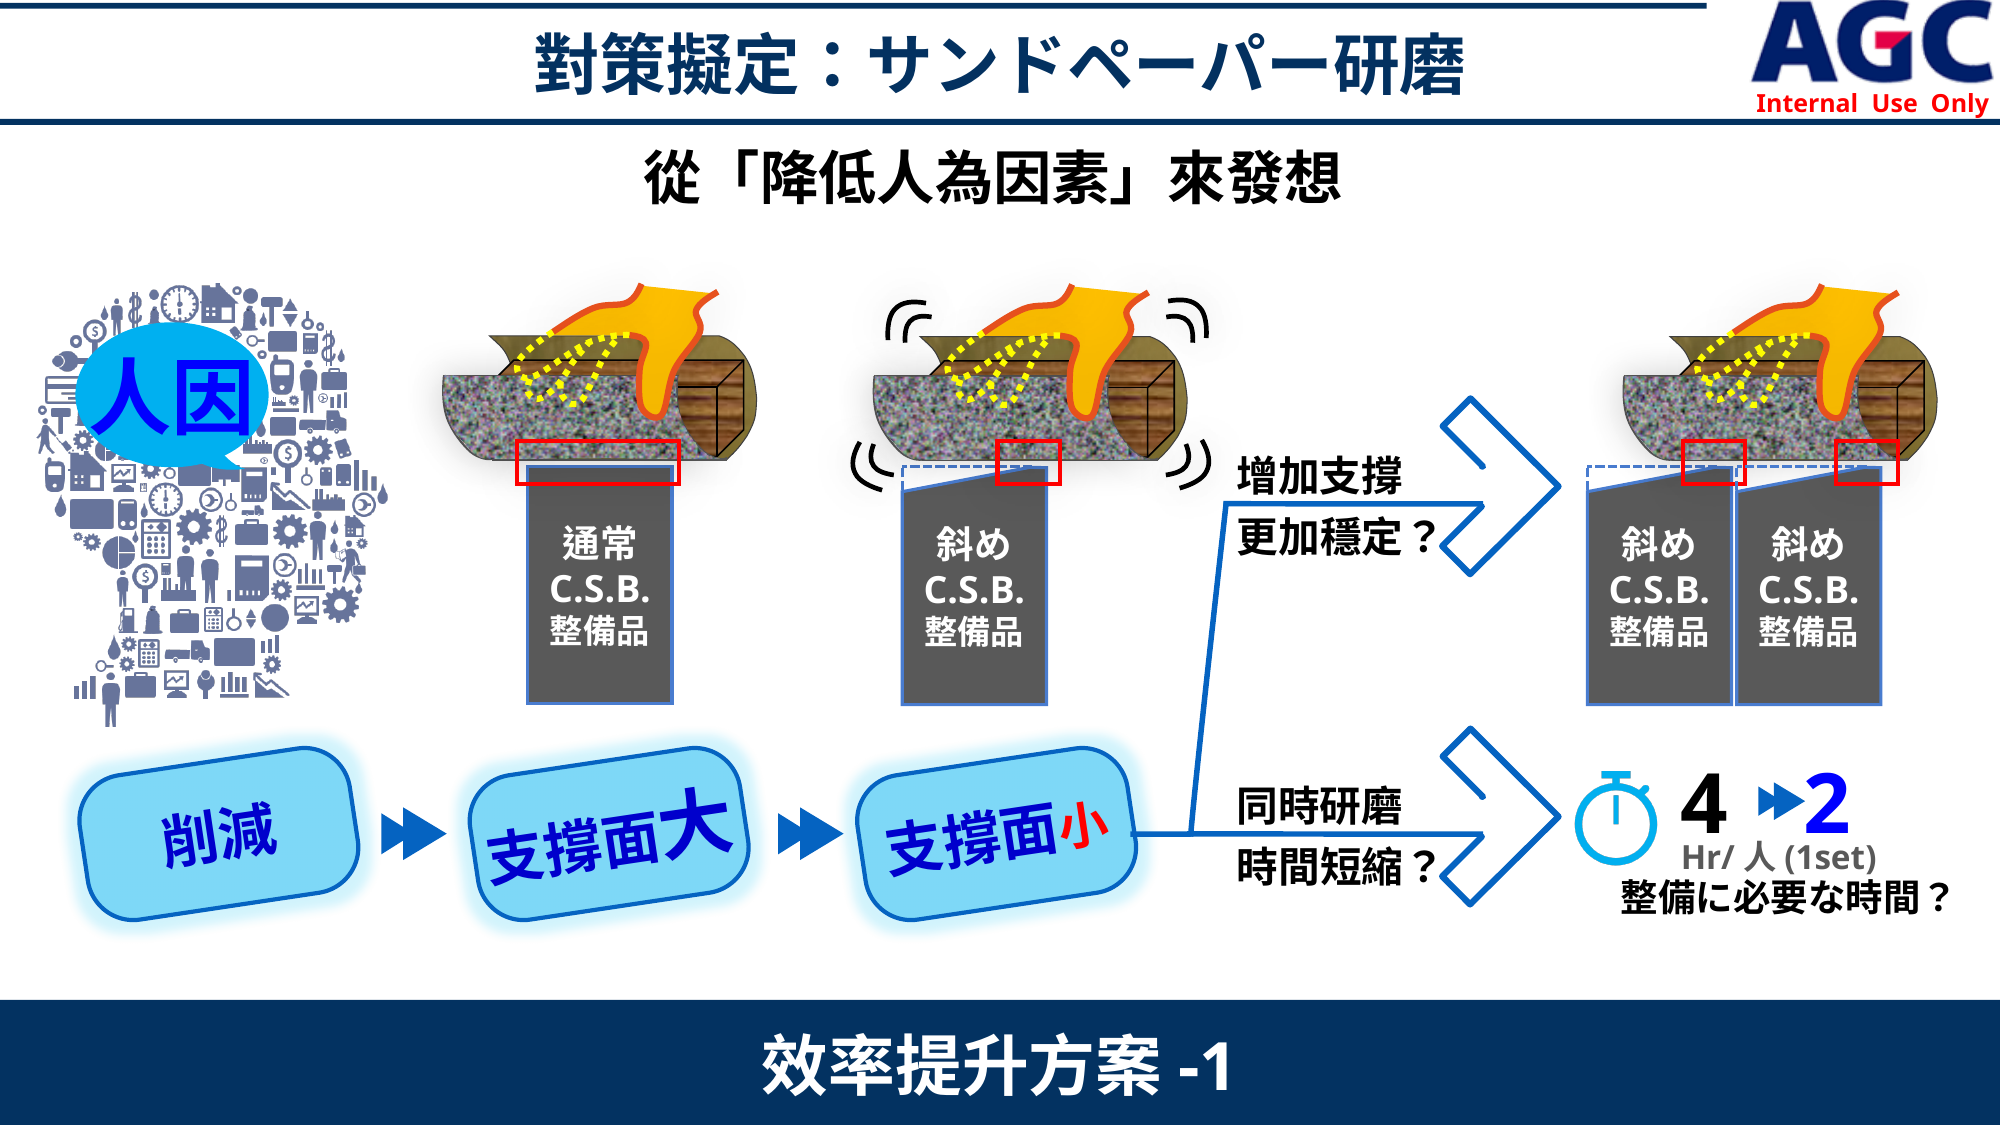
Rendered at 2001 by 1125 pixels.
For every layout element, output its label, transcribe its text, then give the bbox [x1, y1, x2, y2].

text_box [1623, 284, 1938, 461]
picture [1747, 0, 2000, 86]
text_box [527, 485, 673, 495]
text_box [75, 322, 269, 474]
text_box [1188, 299, 1208, 339]
text_box 同時研磨 [1228, 780, 1412, 831]
text_box 削減 [79, 748, 359, 921]
text_box 時間短縮？ [1229, 841, 1454, 892]
text_box [1179, 439, 1210, 490]
text_box 通常 C.S.B. 整備品 [527, 502, 673, 704]
text_box [516, 460, 680, 485]
text_box [1469, 398, 1559, 574]
text_box 支撐面大 [469, 748, 749, 921]
text_box [1835, 461, 1899, 485]
text_box [1470, 728, 1558, 904]
text_box [0, 999, 2000, 1125]
text_box [851, 441, 883, 492]
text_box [873, 284, 1188, 461]
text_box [443, 283, 757, 460]
picture [1558, 760, 1674, 876]
text_box [0, 118, 2000, 126]
text_box 效率提升方案-1 [754, 1022, 1247, 1105]
picture [36, 283, 388, 727]
text_box [1442, 399, 1484, 467]
text_box [1682, 461, 1746, 485]
text_box [1442, 848, 1471, 905]
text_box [1736, 465, 1881, 705]
text_box 整備に必要な時間？ [1613, 873, 1966, 920]
text_box 4 2 Hr/人(1set) [1671, 777, 1889, 879]
text_box 對策擬定：サンドペーパー研磨 [526, 22, 1475, 103]
text_box [1442, 729, 1484, 797]
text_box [1587, 465, 1732, 705]
text_box [0, 2, 1708, 10]
text_box 增加支撐 [1228, 449, 1412, 500]
text_box [1165, 467, 1171, 477]
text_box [778, 807, 844, 861]
text_box 從「降低人為因素」來發想 [635, 140, 1366, 213]
text_box 更加穩定？ [1229, 510, 1455, 561]
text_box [1758, 782, 1806, 820]
text_box [1459, 518, 1471, 575]
text_box [997, 461, 1061, 485]
text_box [887, 464, 894, 477]
text_box 支撐面小 [857, 748, 1137, 921]
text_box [902, 465, 1047, 705]
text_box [381, 807, 447, 861]
